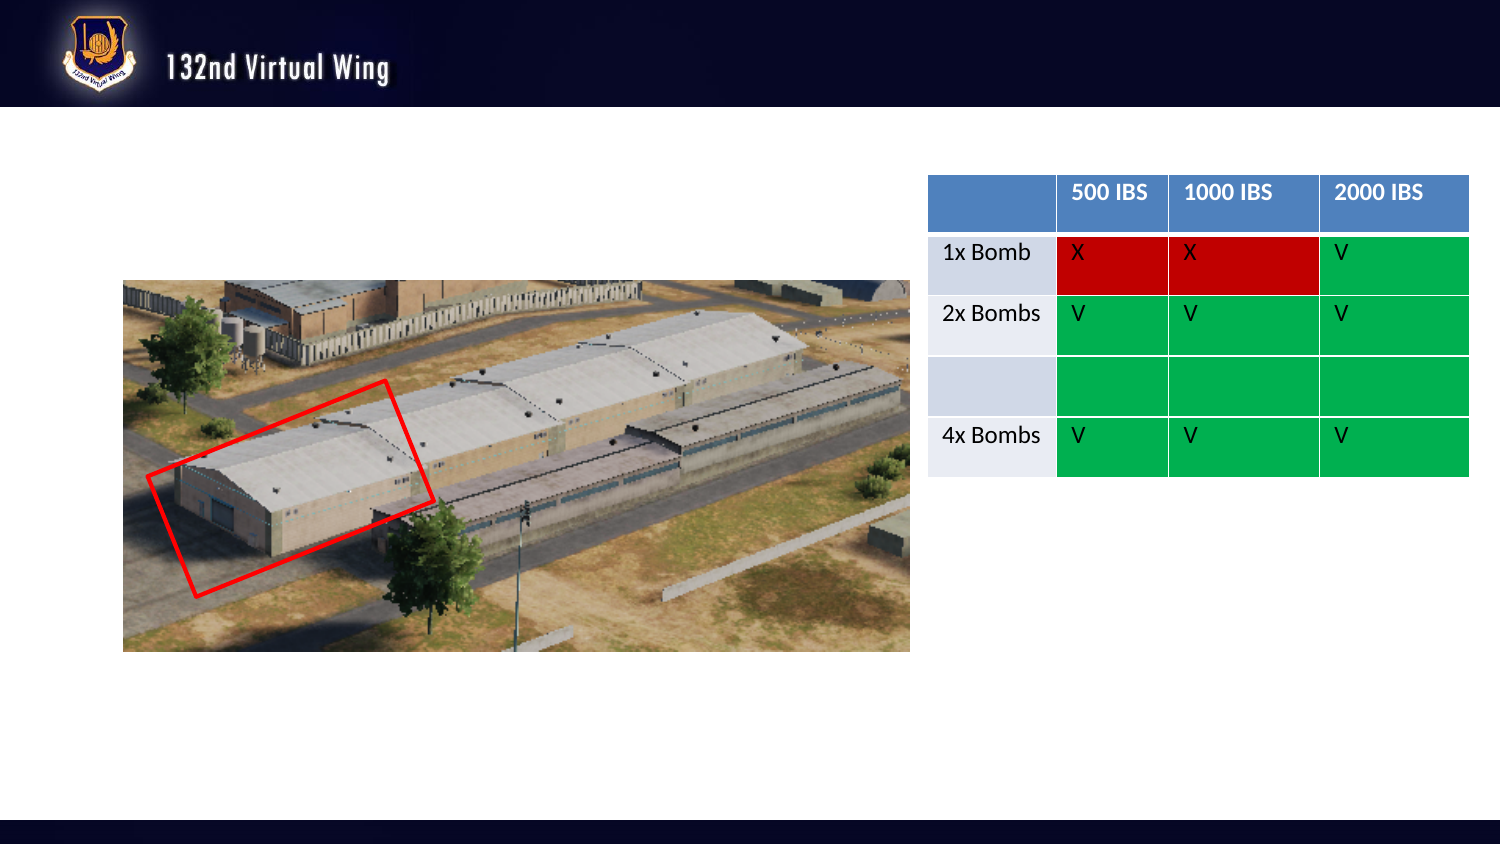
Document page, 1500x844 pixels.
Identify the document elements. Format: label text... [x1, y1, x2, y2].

table_cell [1169, 357, 1319, 416]
table_cell V [1057, 418, 1168, 477]
table_cell X [1057, 237, 1168, 295]
table_header 1000 IBS [1169, 175, 1319, 232]
table_cell X [1169, 237, 1319, 295]
table_cell [928, 357, 1056, 416]
table_cell 4x Bombs [928, 418, 1056, 477]
table_cell 2x Bombs [928, 296, 1056, 355]
picture [0, 820, 1500, 844]
table_cell V [1057, 296, 1168, 355]
picture [0, 0, 1500, 107]
table_cell V [1320, 418, 1469, 477]
table_cell V [1320, 296, 1469, 355]
table_cell 1x Bomb [928, 237, 1056, 295]
table_cell [1320, 357, 1469, 416]
table_header [928, 175, 1056, 232]
table_header 2000 IBS [1320, 175, 1469, 232]
table_cell [1057, 357, 1168, 416]
table_cell V [1169, 296, 1319, 355]
table_cell V [1169, 418, 1319, 477]
picture [123, 279, 911, 653]
table_cell V [1320, 237, 1469, 295]
table_header 500 IBS [1057, 175, 1168, 232]
